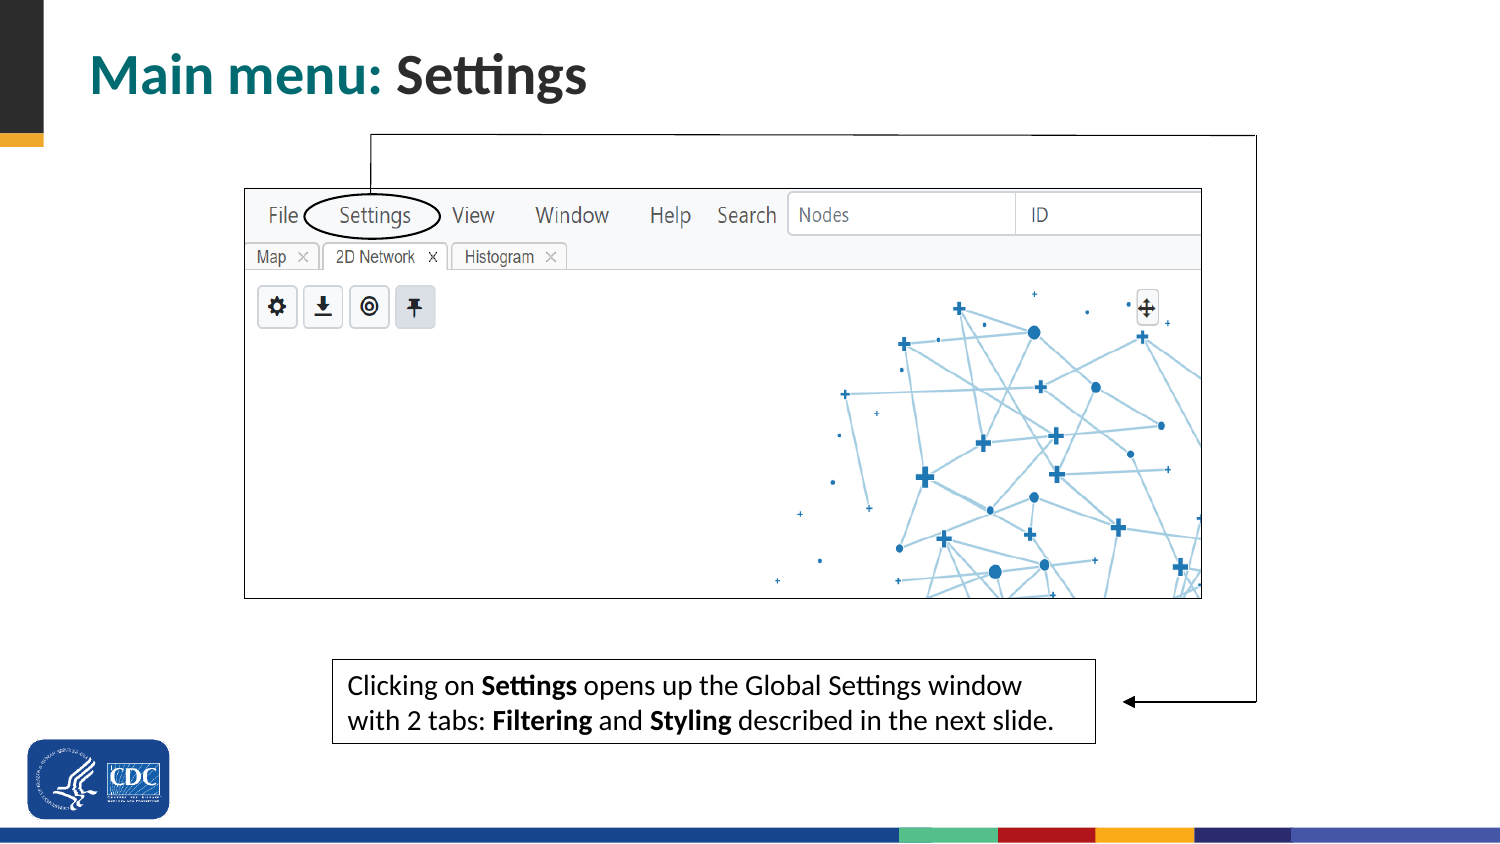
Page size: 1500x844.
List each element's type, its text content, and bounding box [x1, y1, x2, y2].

title Main menu: Settings [75, 62, 1425, 176]
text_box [244, 134, 1257, 746]
picture [26, 738, 170, 820]
